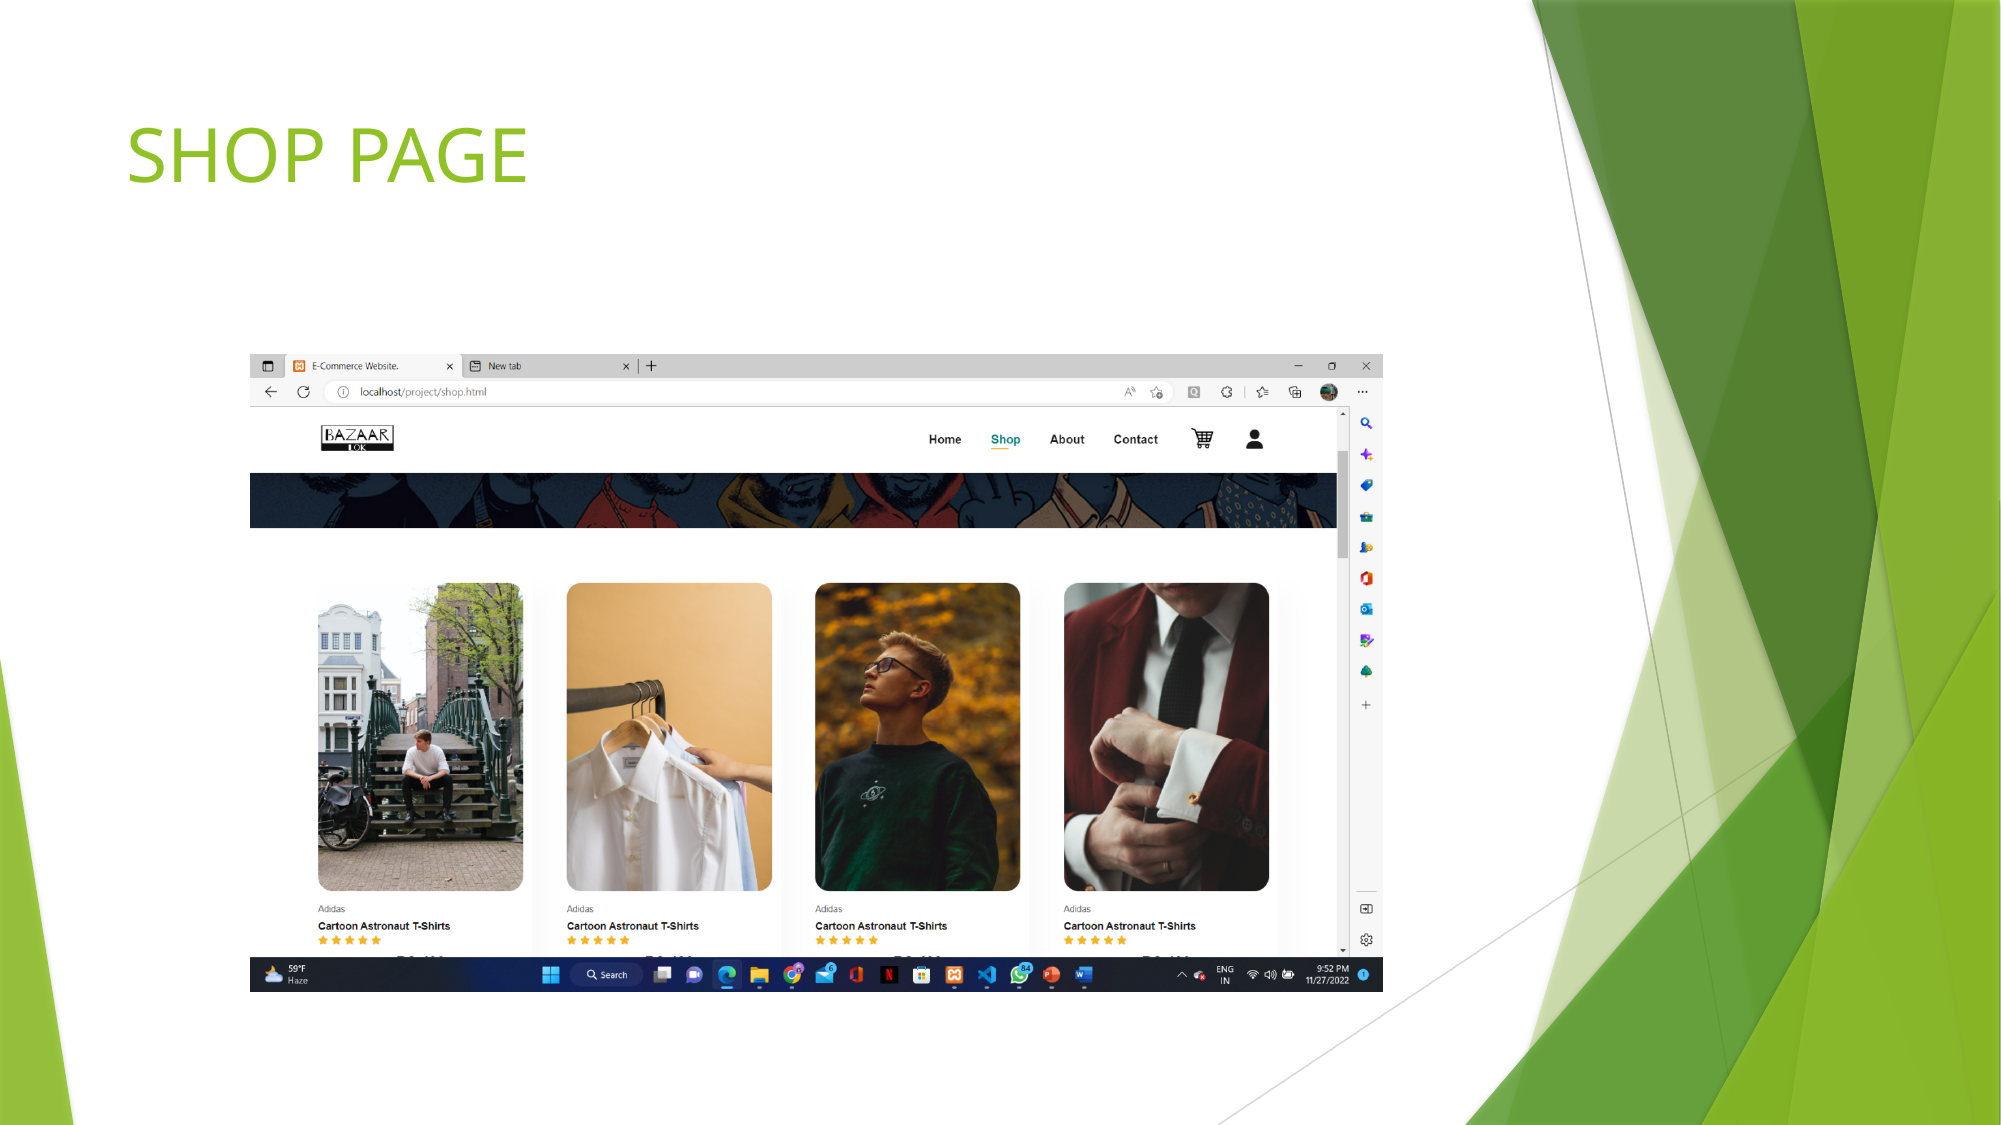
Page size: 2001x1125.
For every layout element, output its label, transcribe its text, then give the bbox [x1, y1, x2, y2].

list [249, 353, 1383, 992]
title SHOP PAGE [111, 99, 1522, 317]
